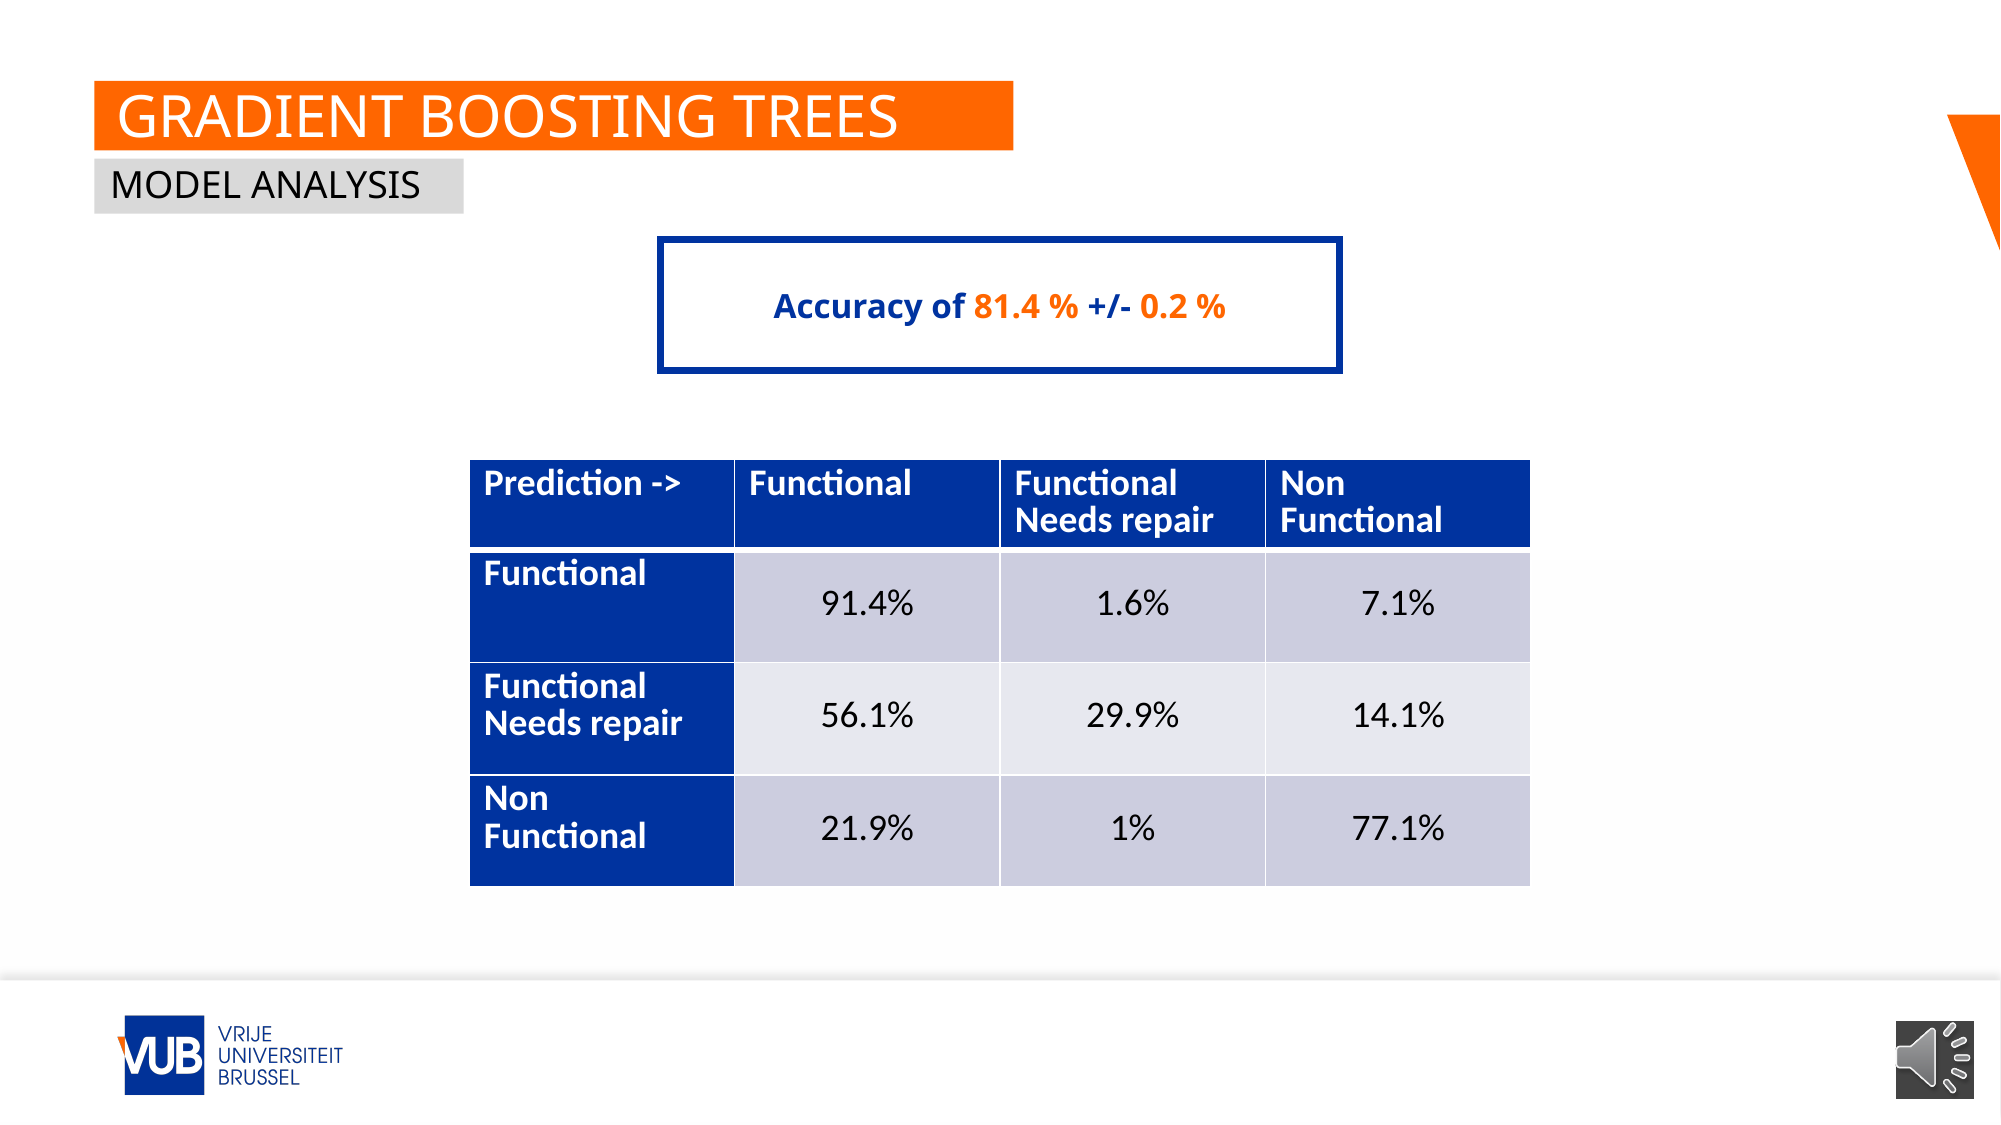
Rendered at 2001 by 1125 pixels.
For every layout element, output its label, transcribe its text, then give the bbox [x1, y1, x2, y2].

table_cell 21.9% [735, 776, 999, 886]
table_cell 1% [1001, 776, 1265, 886]
title GRADIENT BOOSTING TREES [94, 80, 1014, 151]
text_box Accuracy of 81.4 % +/- 0.2 % [660, 238, 1340, 371]
table_cell 29.9% [1001, 663, 1265, 774]
table_cell Functional Needs repair [470, 663, 734, 774]
table_cell Functional [470, 553, 734, 662]
picture [110, 1000, 357, 1110]
table_cell Non Functional [470, 776, 734, 886]
table_header Non Functional [1266, 460, 1530, 547]
table_cell 7.1% [1266, 553, 1530, 662]
picture [1894, 1019, 1975, 1100]
subtitle Model analysis [94, 158, 464, 214]
table_cell 56.1% [735, 663, 999, 774]
table_header Functional Needs repair [1001, 460, 1265, 547]
table_cell 1.6% [1001, 553, 1265, 662]
table_cell 77.1% [1266, 776, 1530, 886]
table_header Prediction -> [470, 460, 734, 547]
table_cell 91.4% [735, 553, 999, 662]
table_header Functional [735, 460, 999, 547]
table_cell 14.1% [1266, 663, 1530, 774]
